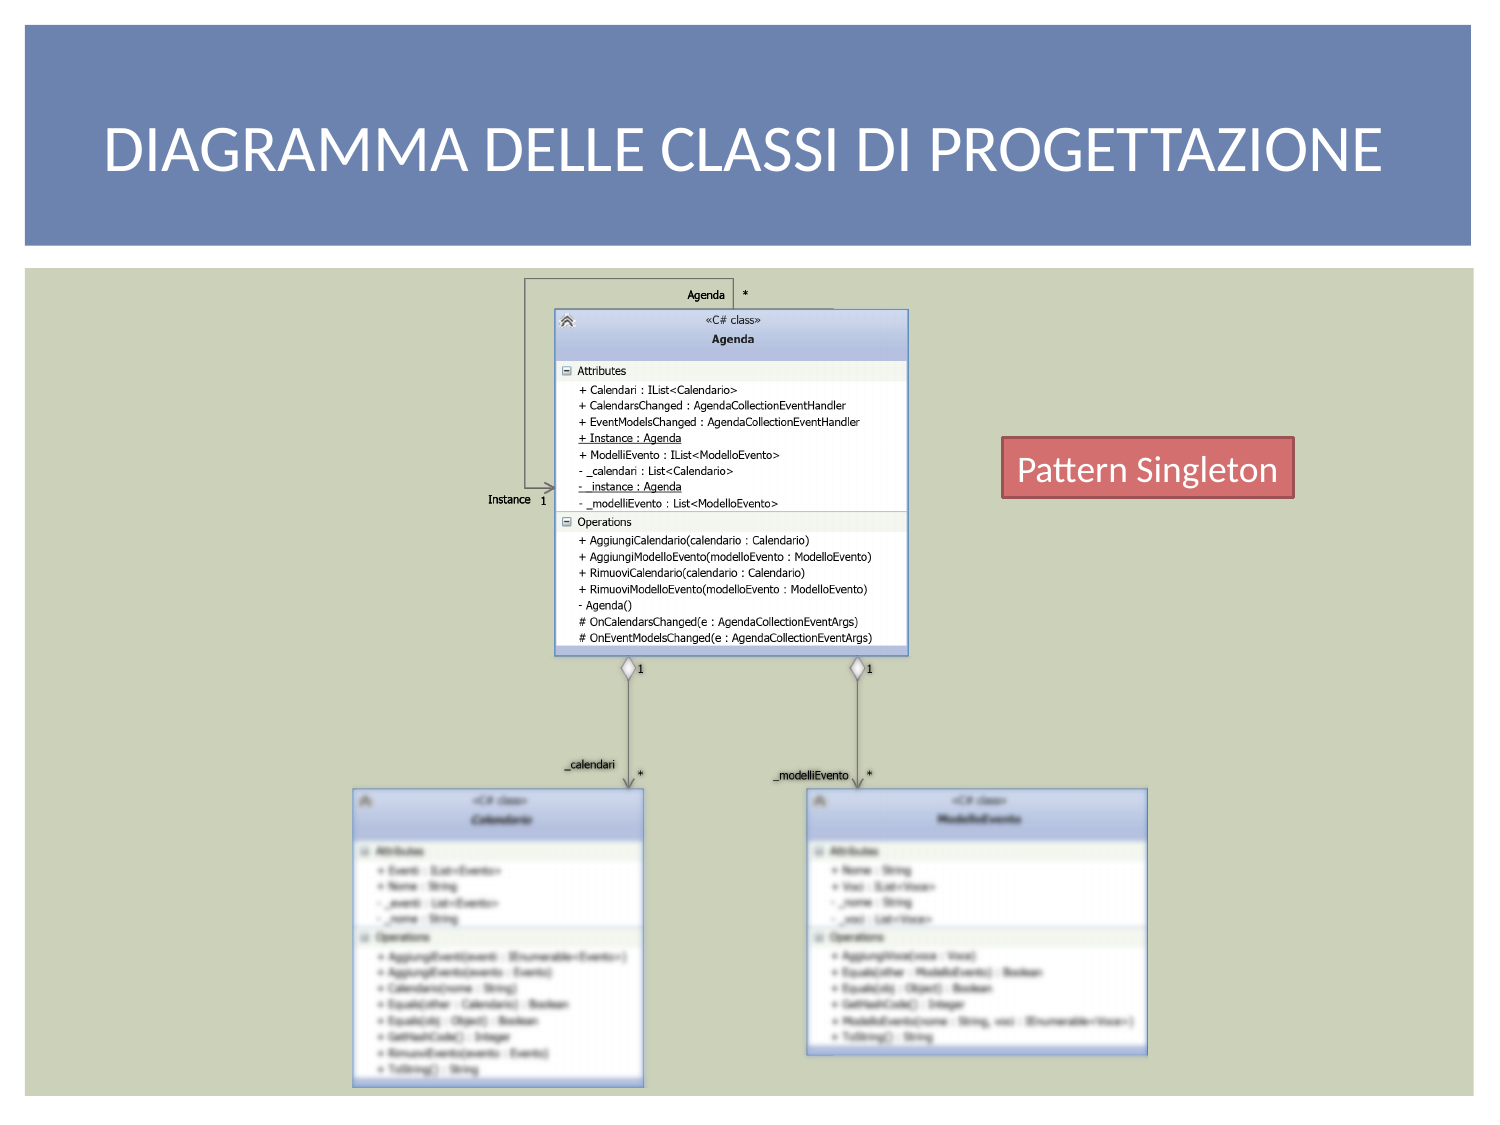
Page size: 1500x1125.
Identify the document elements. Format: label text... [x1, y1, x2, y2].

title Diagramma delle classi di progettazione [17, 58, 1471, 232]
text_box Pattern Singleton [1152, 436, 1295, 499]
picture [351, 278, 1149, 1095]
